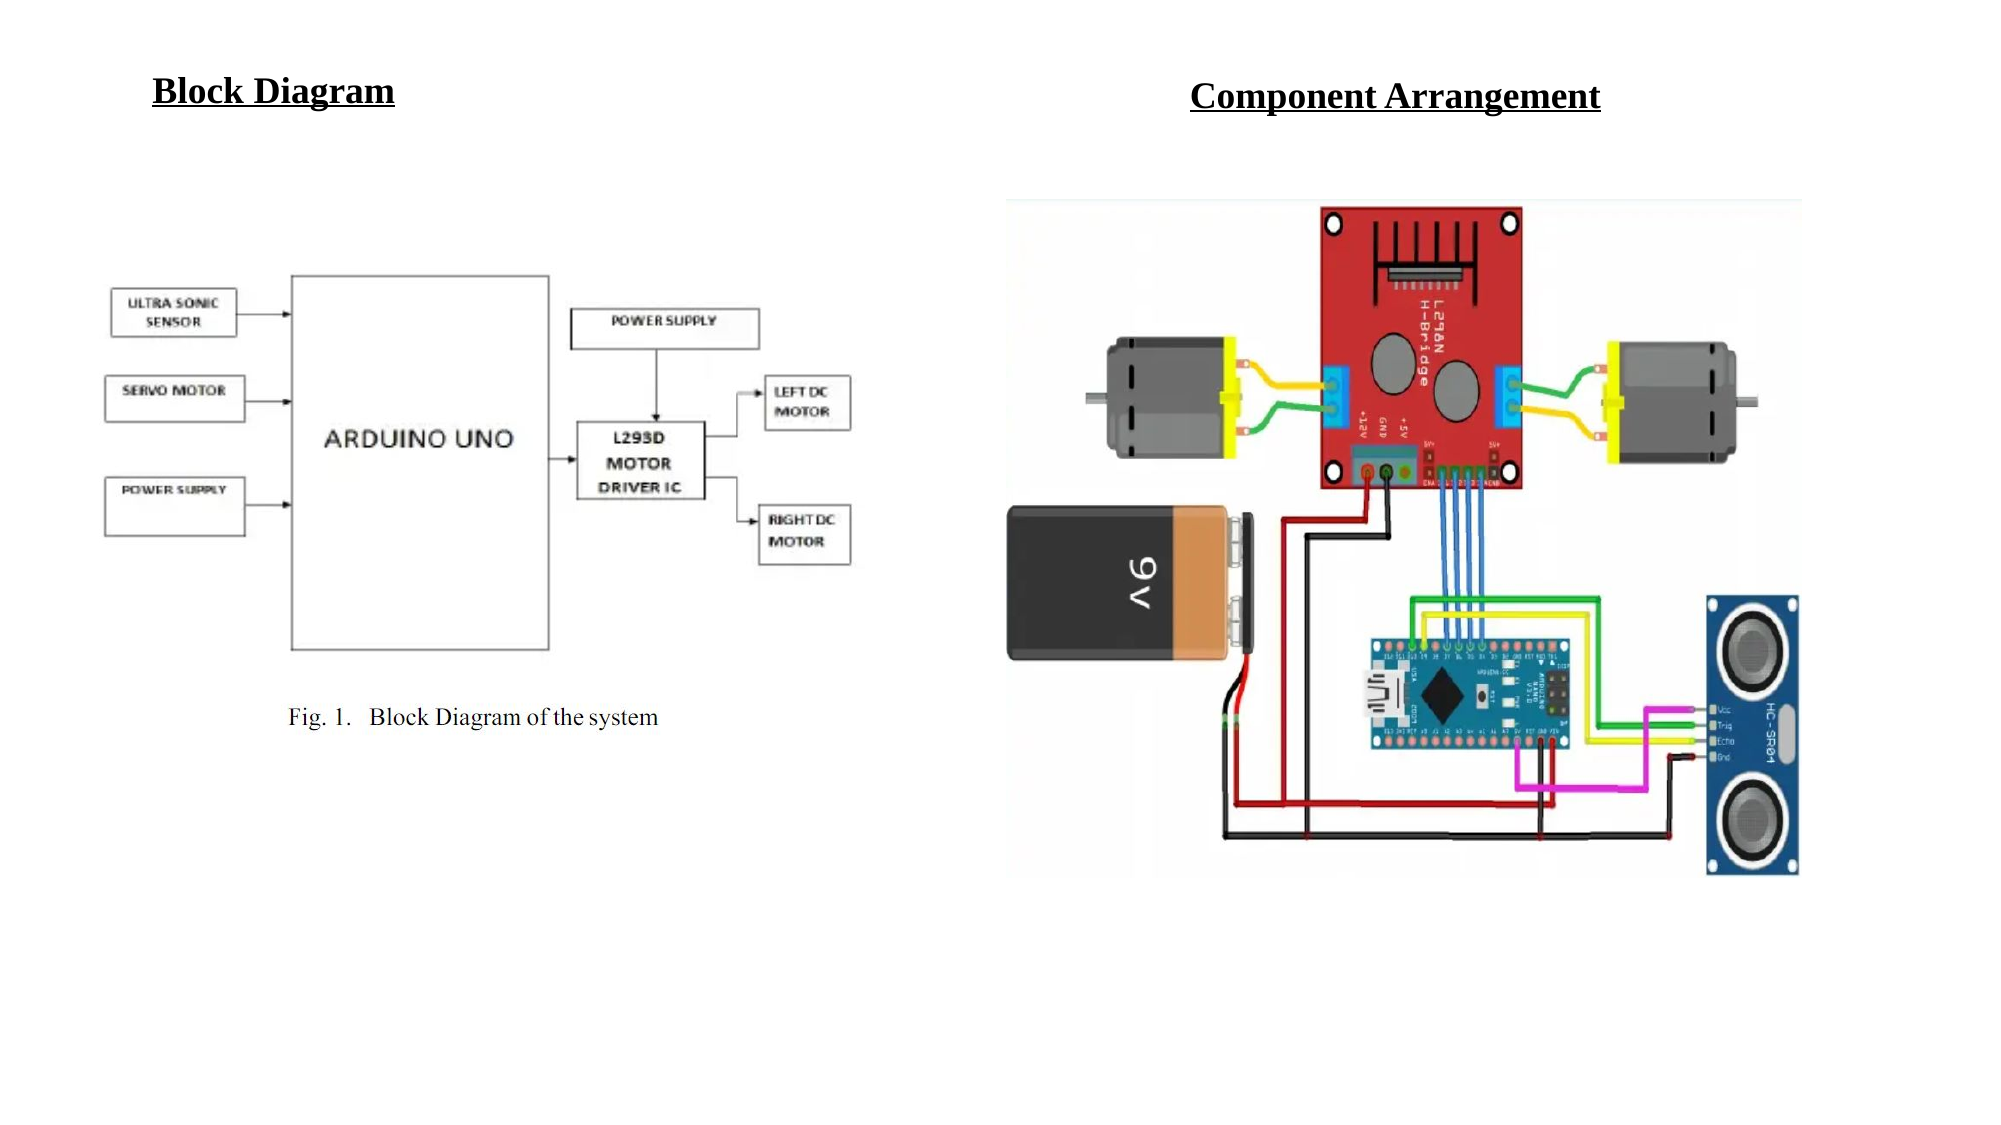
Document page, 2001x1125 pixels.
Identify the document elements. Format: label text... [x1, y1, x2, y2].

picture [75, 228, 883, 743]
text_box Component Arrangement [1175, 63, 1771, 168]
list Block Diagram [137, 63, 1863, 1014]
picture [1006, 199, 1802, 878]
